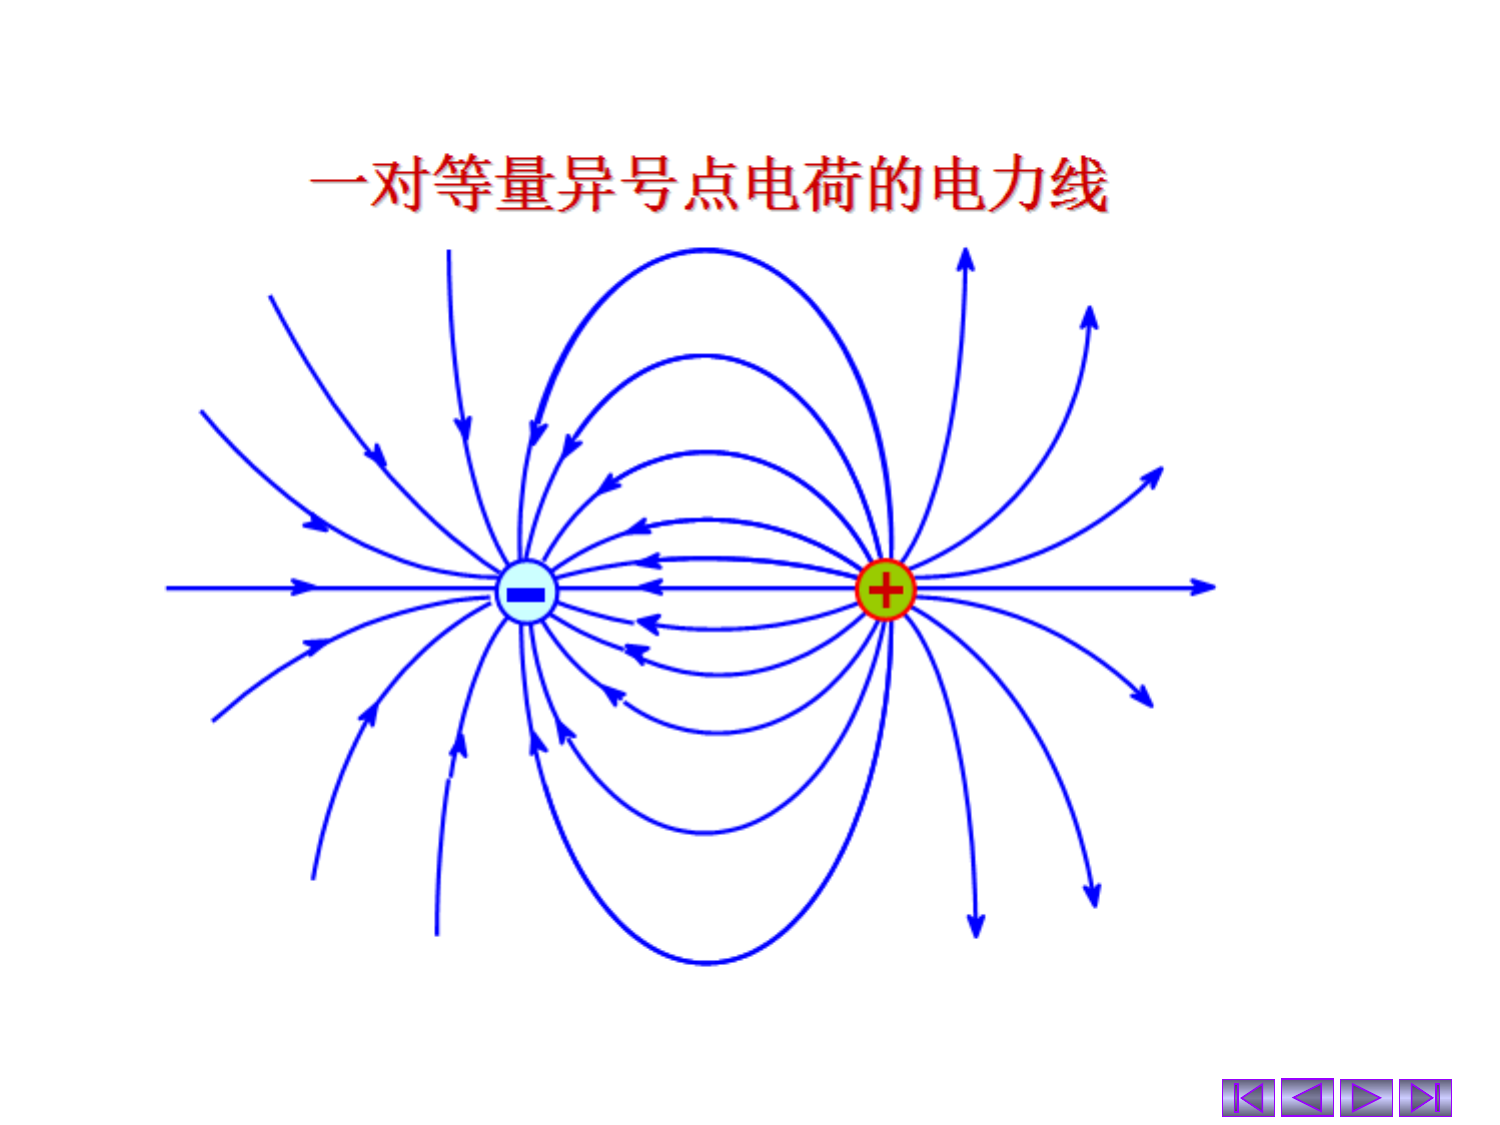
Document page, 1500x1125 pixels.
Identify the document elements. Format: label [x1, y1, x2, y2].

picture [123, 148, 1270, 977]
